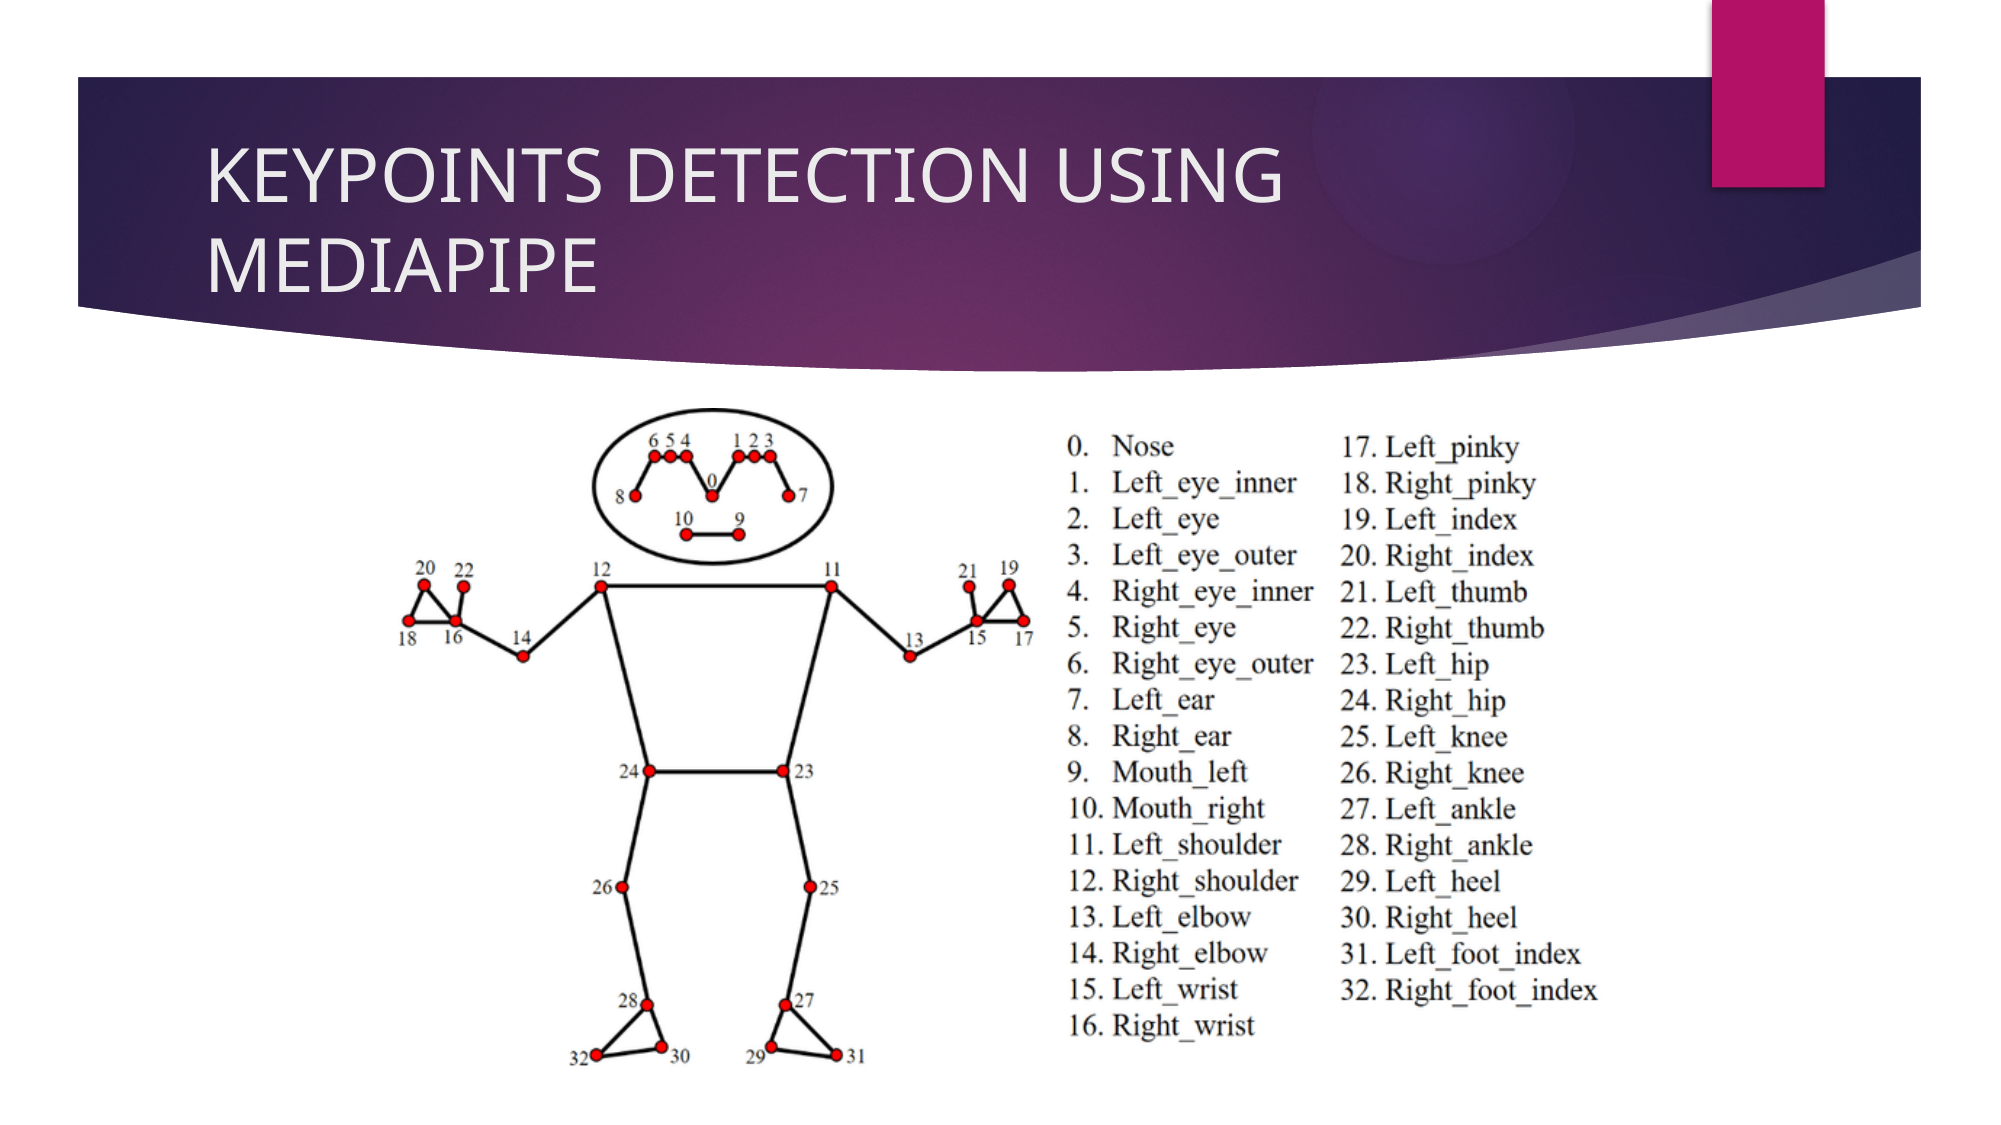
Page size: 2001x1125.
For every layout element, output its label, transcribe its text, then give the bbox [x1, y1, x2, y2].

title KEYPOINTS DETECTION USING MEDIAPIPE [189, 159, 1627, 276]
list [382, 408, 1618, 1083]
